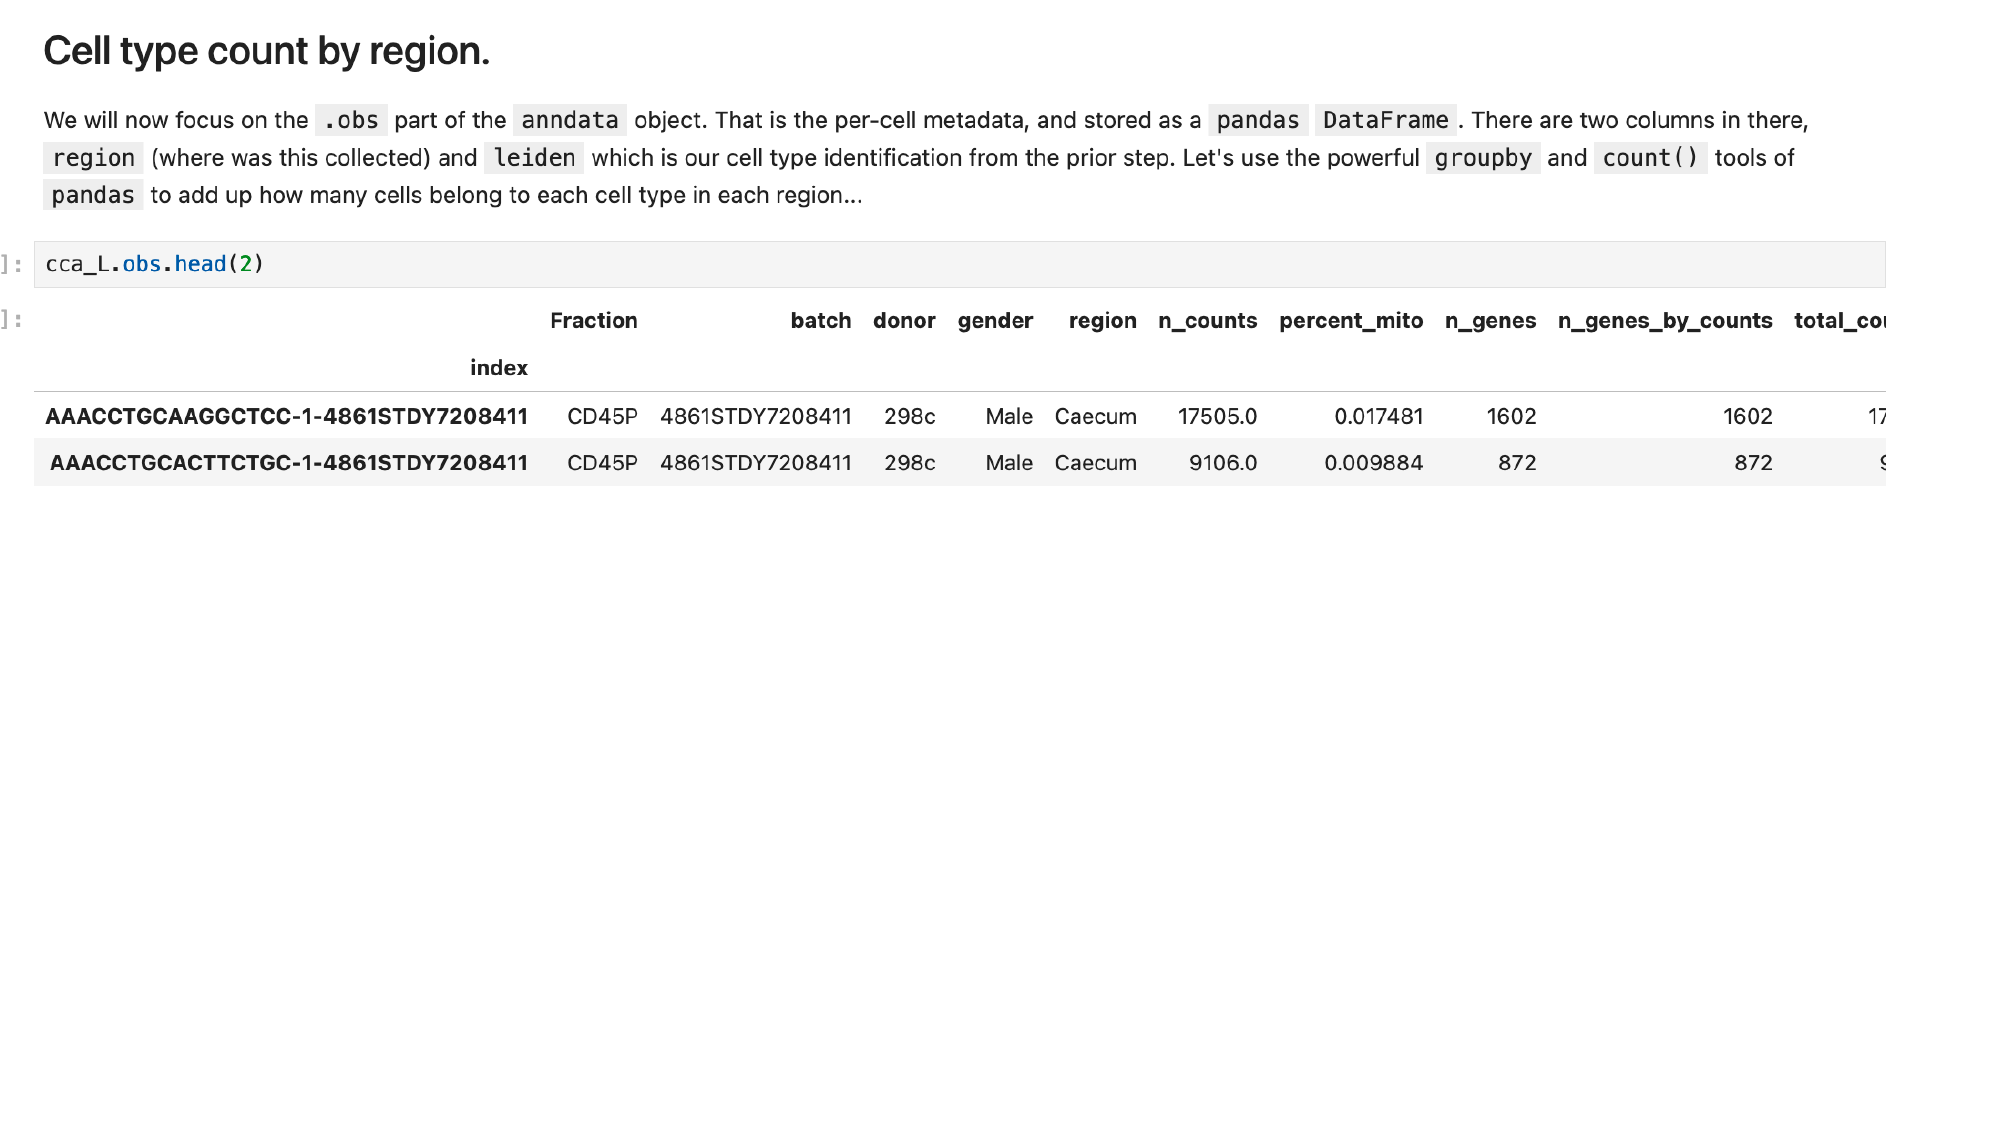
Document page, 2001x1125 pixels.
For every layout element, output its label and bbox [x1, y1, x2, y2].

picture [0, 0, 1895, 522]
